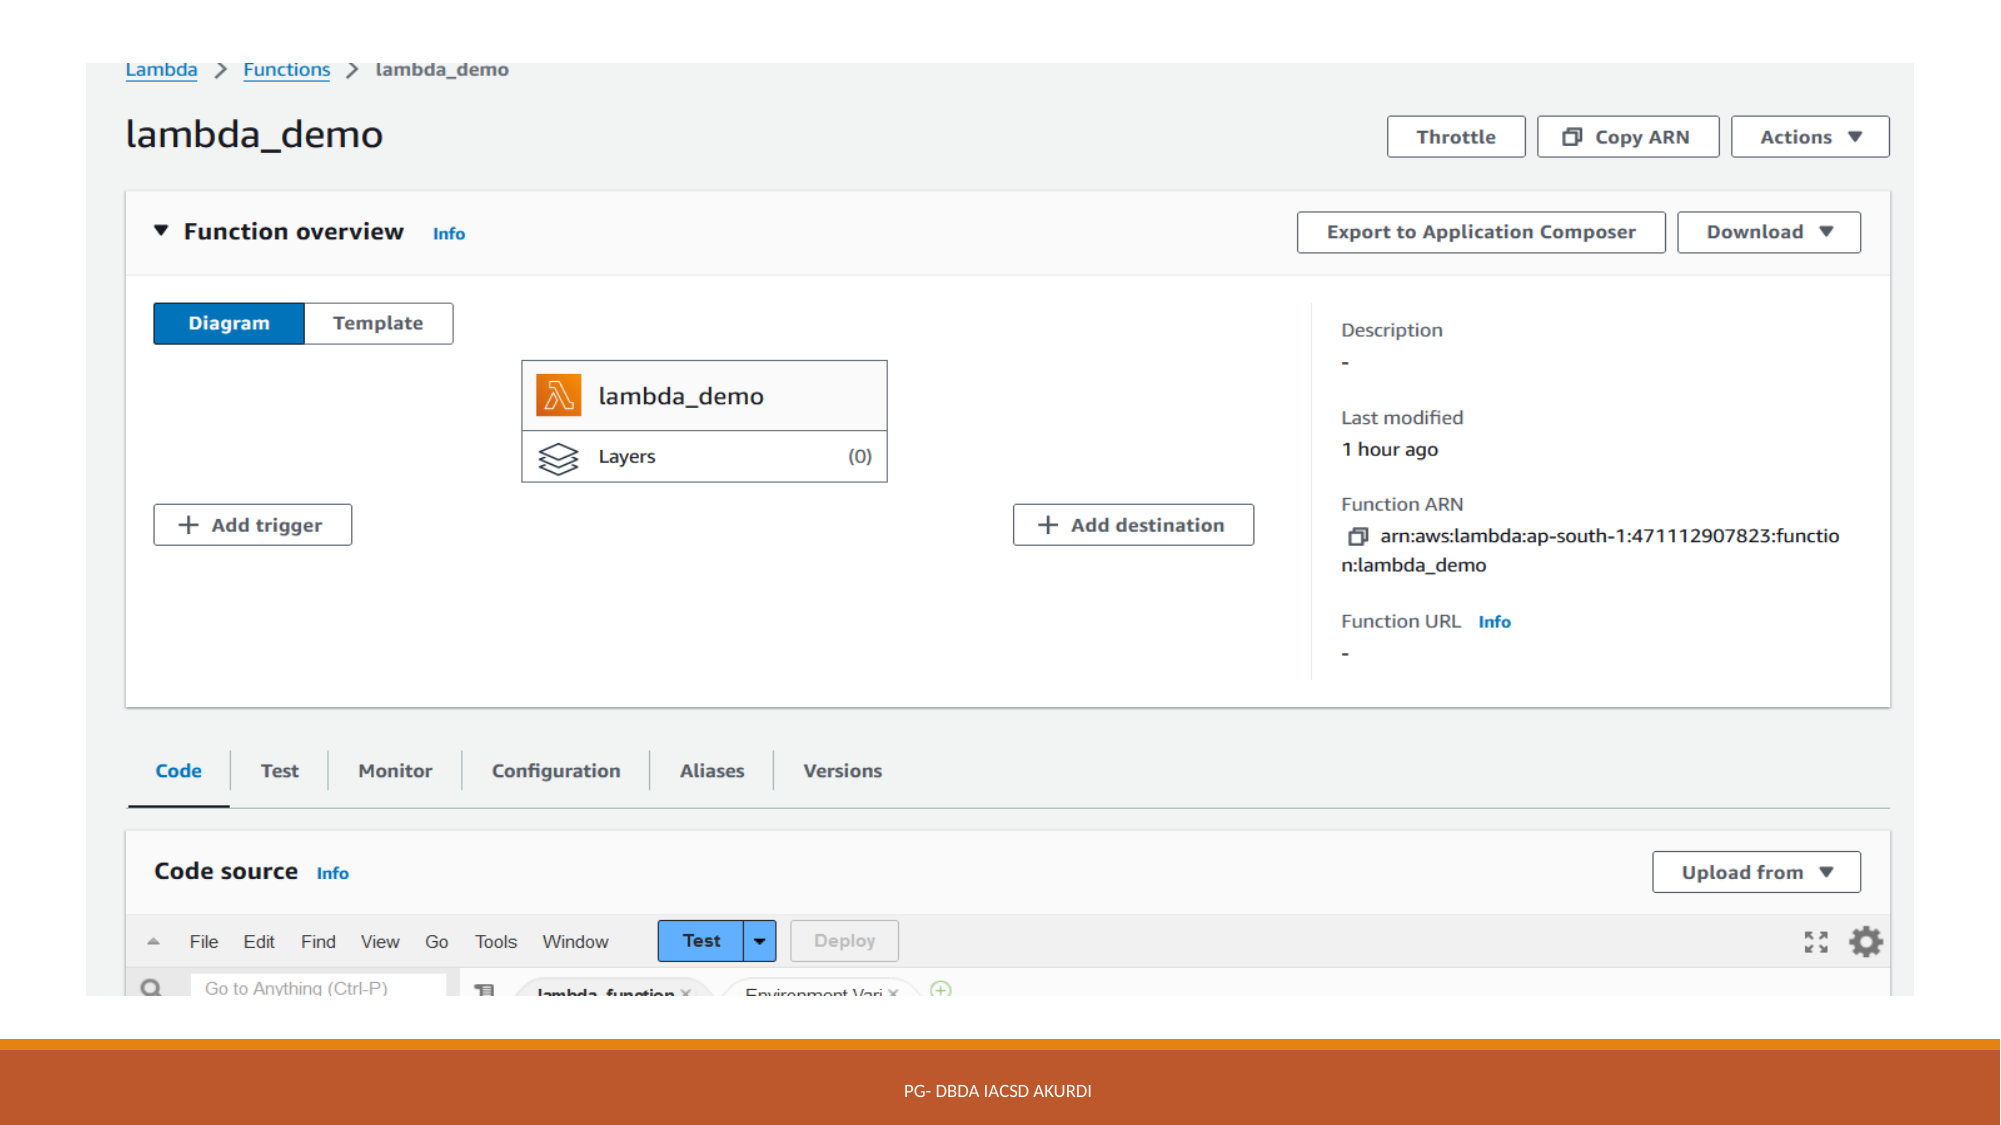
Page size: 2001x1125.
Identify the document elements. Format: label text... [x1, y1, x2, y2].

footer PG- DBDA IACSD Akurdi [604, 1059, 1396, 1120]
picture [86, 63, 1914, 997]
